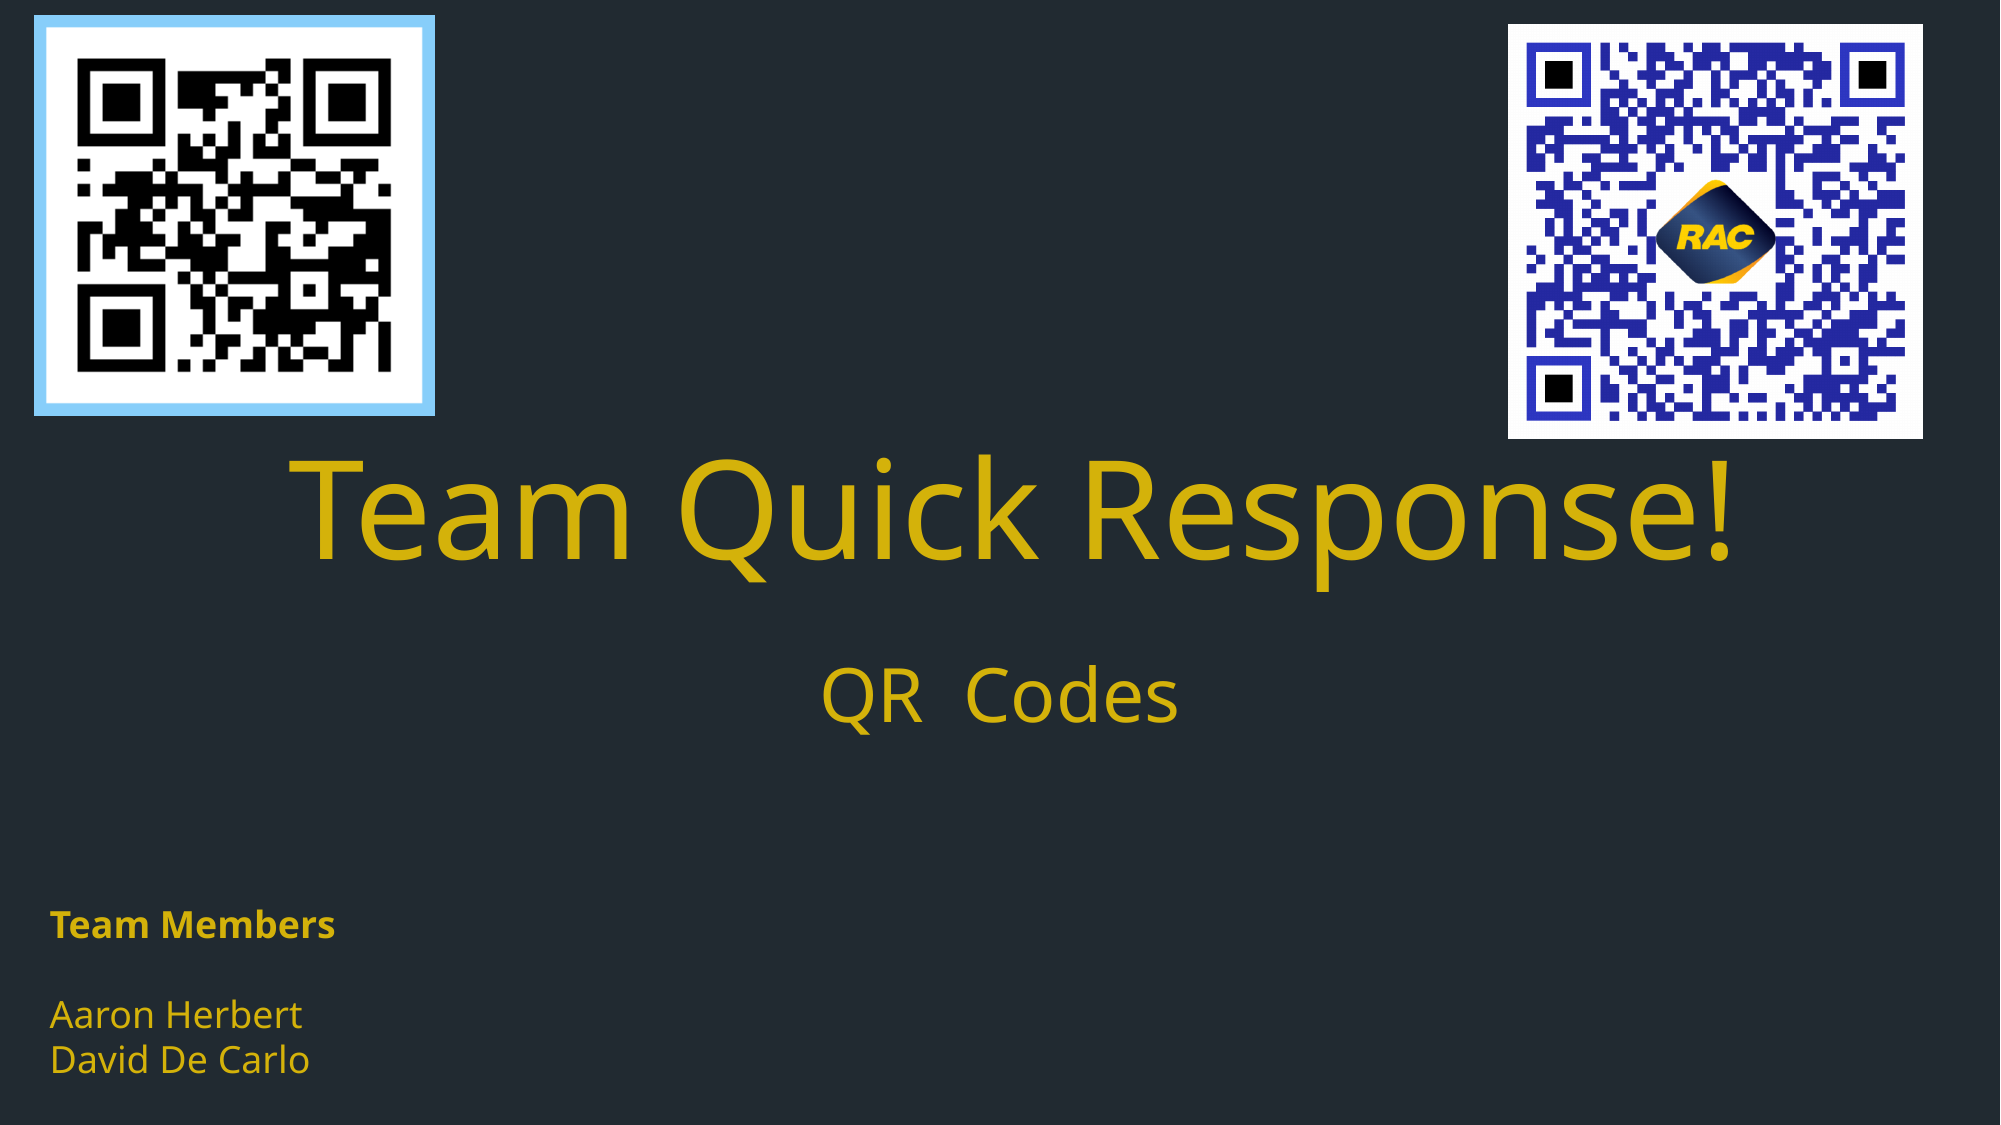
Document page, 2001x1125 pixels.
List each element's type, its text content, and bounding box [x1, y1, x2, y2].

text_box Team Members Aaron Herbert David De Carlo [34, 893, 1035, 1089]
text_box QR Codes [547, 640, 1453, 926]
title Team Quick Response! [77, 260, 1950, 594]
picture [34, 15, 435, 416]
picture [1508, 24, 1923, 439]
